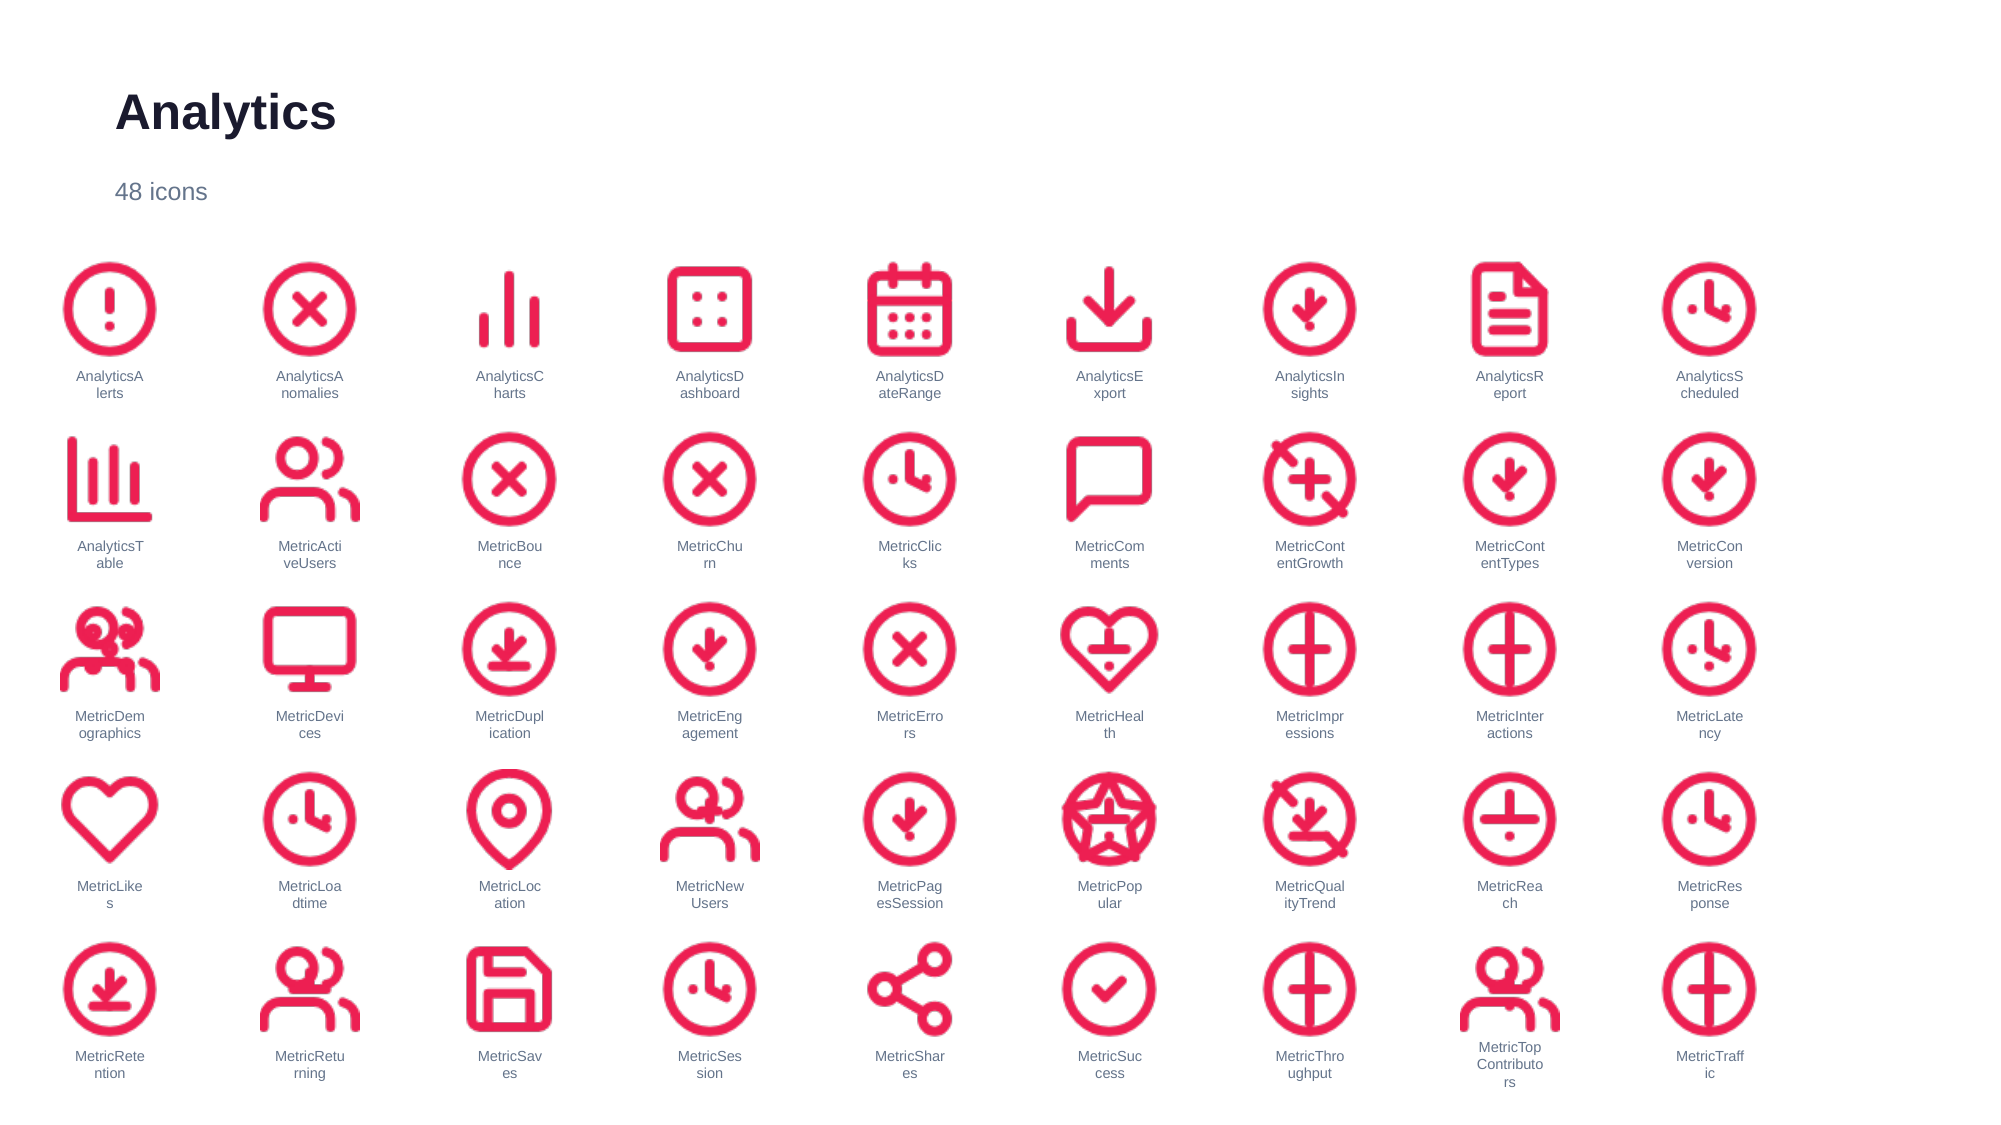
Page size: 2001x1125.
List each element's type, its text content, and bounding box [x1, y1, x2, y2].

text_box AnalyticsAnomalies [260, 369, 360, 404]
picture [459, 429, 561, 531]
text_box MetricDevices [260, 709, 360, 744]
picture [459, 259, 561, 361]
picture [1059, 939, 1161, 1041]
picture [1459, 259, 1561, 361]
text_box MetricContentGrowth [1260, 539, 1360, 574]
text_box MetricEngagement [660, 709, 760, 744]
text_box MetricResponse [1659, 878, 1760, 914]
text_box MetricInteractions [1460, 709, 1560, 744]
text_box MetricActiveUsers [260, 539, 360, 574]
text_box MetricTopContributors [1460, 1047, 1560, 1084]
text_box MetricDemographics [60, 709, 160, 744]
picture [1659, 939, 1761, 1041]
text_box MetricChurn [660, 539, 760, 574]
picture [1459, 769, 1561, 871]
text_box MetricSaves [459, 1047, 560, 1084]
picture [859, 939, 961, 1041]
text_box MetricPopular [1059, 878, 1160, 914]
text_box AnalyticsScheduled [1659, 368, 1760, 404]
text_box MetricLocation [459, 878, 560, 914]
picture [1459, 939, 1561, 1041]
picture [859, 599, 961, 701]
picture [1659, 599, 1761, 701]
text_box MetricShares [860, 1047, 960, 1084]
picture [59, 939, 161, 1041]
picture [659, 939, 761, 1041]
text_box MetricPagesSession [860, 879, 960, 914]
picture [259, 429, 361, 531]
text_box 48 icons [99, 159, 1700, 220]
picture [259, 769, 361, 871]
text_box MetricHealth [1059, 708, 1160, 744]
picture [1659, 769, 1761, 871]
picture [259, 939, 361, 1041]
picture [1059, 259, 1161, 361]
text_box MetricDuplication [459, 708, 560, 744]
picture [259, 259, 361, 361]
picture [1259, 939, 1361, 1041]
picture [1259, 259, 1361, 361]
text_box MetricSuccess [1059, 1047, 1160, 1084]
picture [1259, 599, 1361, 701]
picture [459, 769, 561, 871]
picture [1459, 429, 1561, 531]
text_box AnalyticsTable [60, 539, 160, 574]
text_box MetricThroughput [1260, 1047, 1360, 1084]
picture [1059, 769, 1161, 871]
text_box MetricTraffic [1659, 1047, 1760, 1084]
picture [659, 429, 761, 531]
text_box MetricReach [1460, 879, 1560, 914]
text_box AnalyticsCharts [459, 368, 560, 404]
picture [659, 259, 761, 361]
text_box AnalyticsDateRange [860, 369, 960, 404]
picture [1659, 259, 1761, 361]
picture [859, 429, 961, 531]
picture [459, 939, 561, 1041]
picture [1259, 429, 1361, 531]
picture [59, 769, 161, 871]
text_box MetricContentTypes [1460, 539, 1560, 574]
text_box MetricLoadtime [260, 879, 360, 914]
picture [859, 769, 961, 871]
text_box AnalyticsInsights [1260, 369, 1360, 404]
text_box AnalyticsReport [1460, 369, 1560, 404]
text_box MetricConversion [1659, 538, 1760, 574]
text_box MetricReturning [260, 1047, 360, 1084]
picture [459, 599, 561, 701]
text_box MetricLikes [60, 879, 160, 914]
text_box MetricRetention [60, 1047, 160, 1084]
picture [659, 769, 761, 871]
picture [59, 259, 161, 361]
picture [259, 599, 361, 701]
text_box AnalyticsExport [1059, 368, 1160, 404]
text_box MetricClicks [860, 539, 960, 574]
picture [1459, 599, 1561, 701]
text_box MetricImpressions [1260, 709, 1360, 744]
picture [59, 429, 161, 531]
picture [1059, 599, 1161, 701]
picture [659, 599, 761, 701]
picture [859, 259, 961, 361]
text_box MetricLatency [1659, 708, 1760, 744]
text_box AnalyticsAlerts [60, 369, 160, 404]
picture [1259, 769, 1361, 871]
picture [59, 599, 161, 701]
text_box Analytics [99, 60, 1700, 159]
text_box MetricQualityTrend [1260, 879, 1360, 914]
text_box MetricBounce [459, 538, 560, 574]
text_box MetricNewUsers [660, 879, 760, 914]
text_box AnalyticsDashboard [660, 369, 760, 404]
picture [1659, 429, 1761, 531]
text_box MetricComments [1059, 538, 1160, 574]
picture [1059, 429, 1161, 531]
text_box MetricErrors [860, 709, 960, 744]
text_box MetricSession [660, 1047, 760, 1084]
